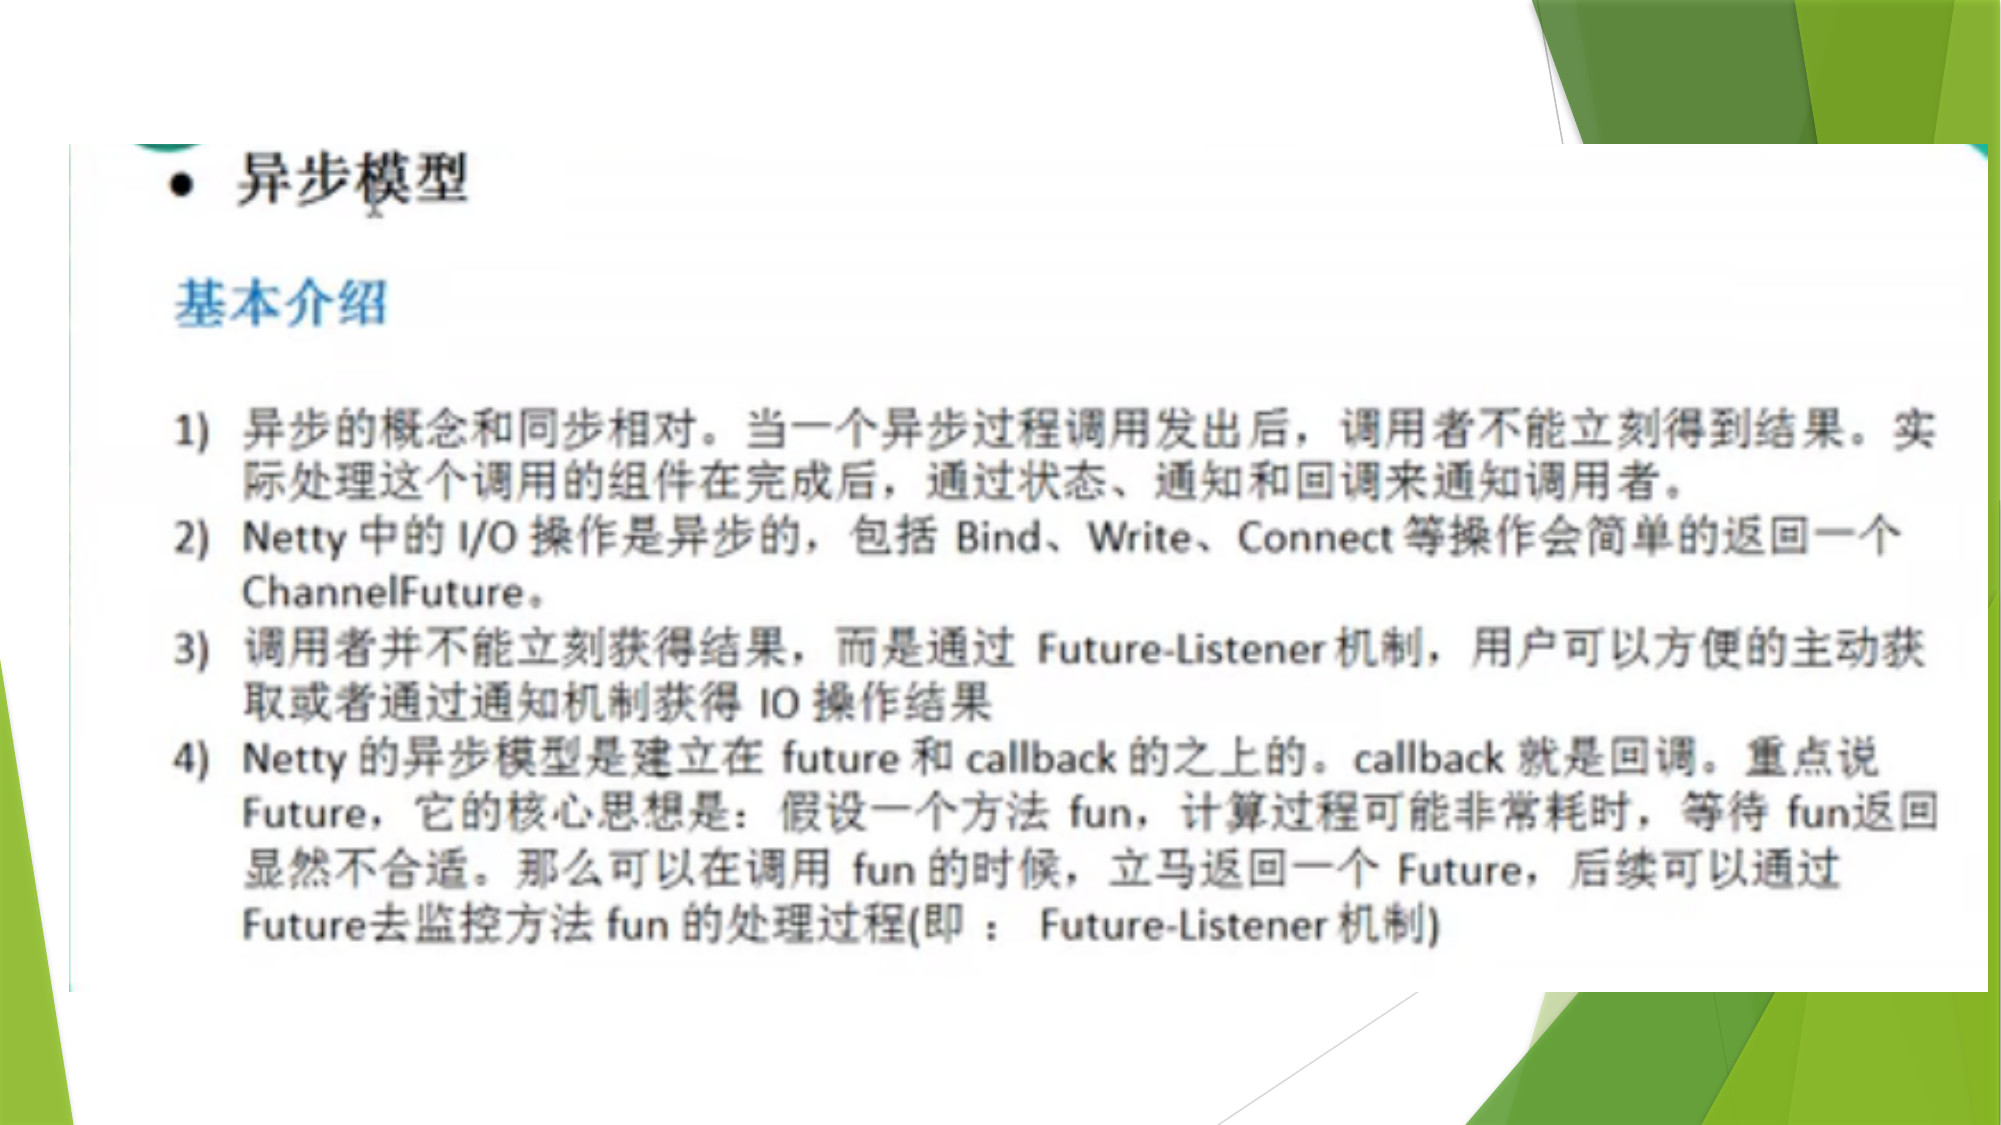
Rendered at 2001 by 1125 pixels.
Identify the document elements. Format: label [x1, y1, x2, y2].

picture [68, 143, 1988, 993]
